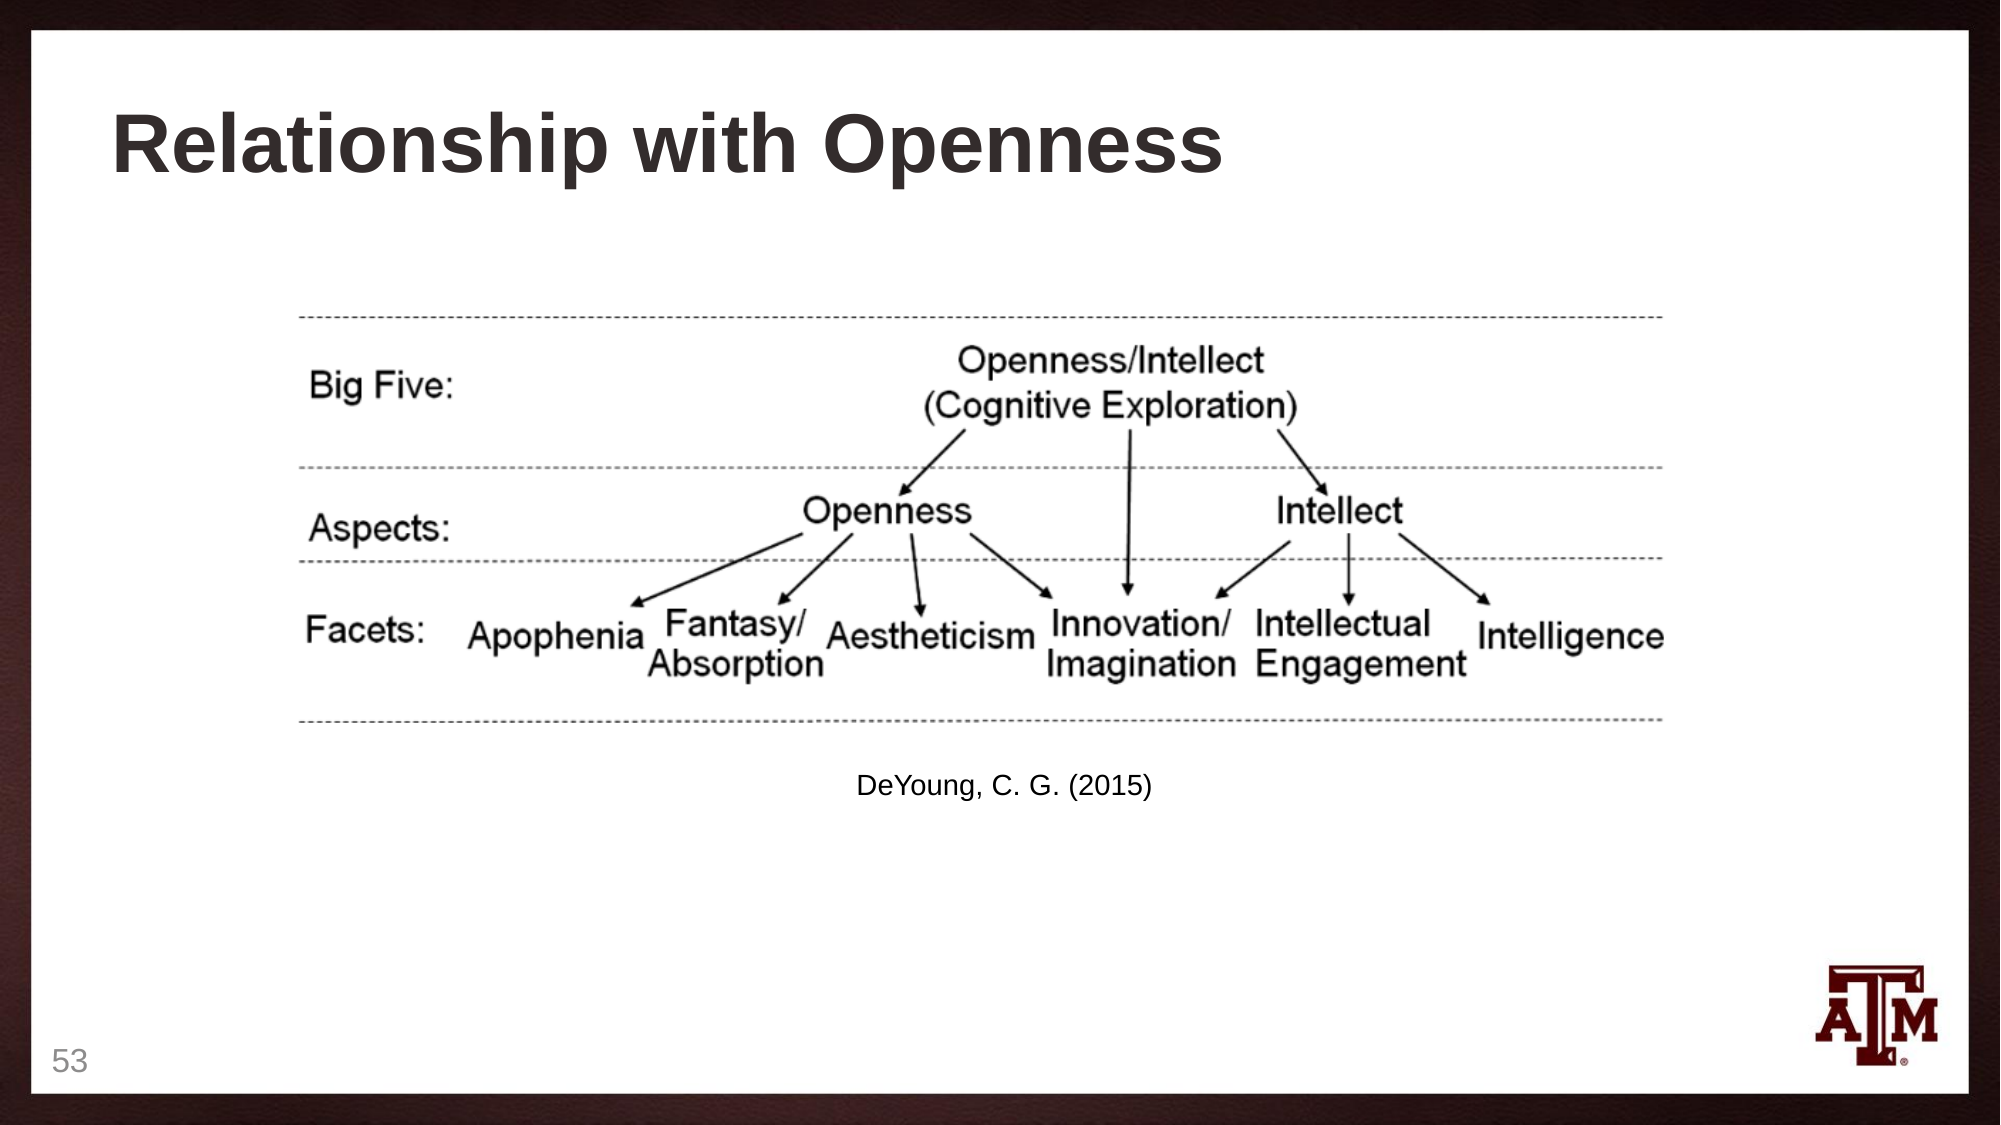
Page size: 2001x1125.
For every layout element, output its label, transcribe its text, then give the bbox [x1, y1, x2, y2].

text_box DeYoung, C. G. (2015) [841, 768, 1169, 809]
picture [0, 0, 2000, 1125]
slide_number 53 [30, 1040, 100, 1078]
title Relationship with Openness [99, 45, 1900, 233]
